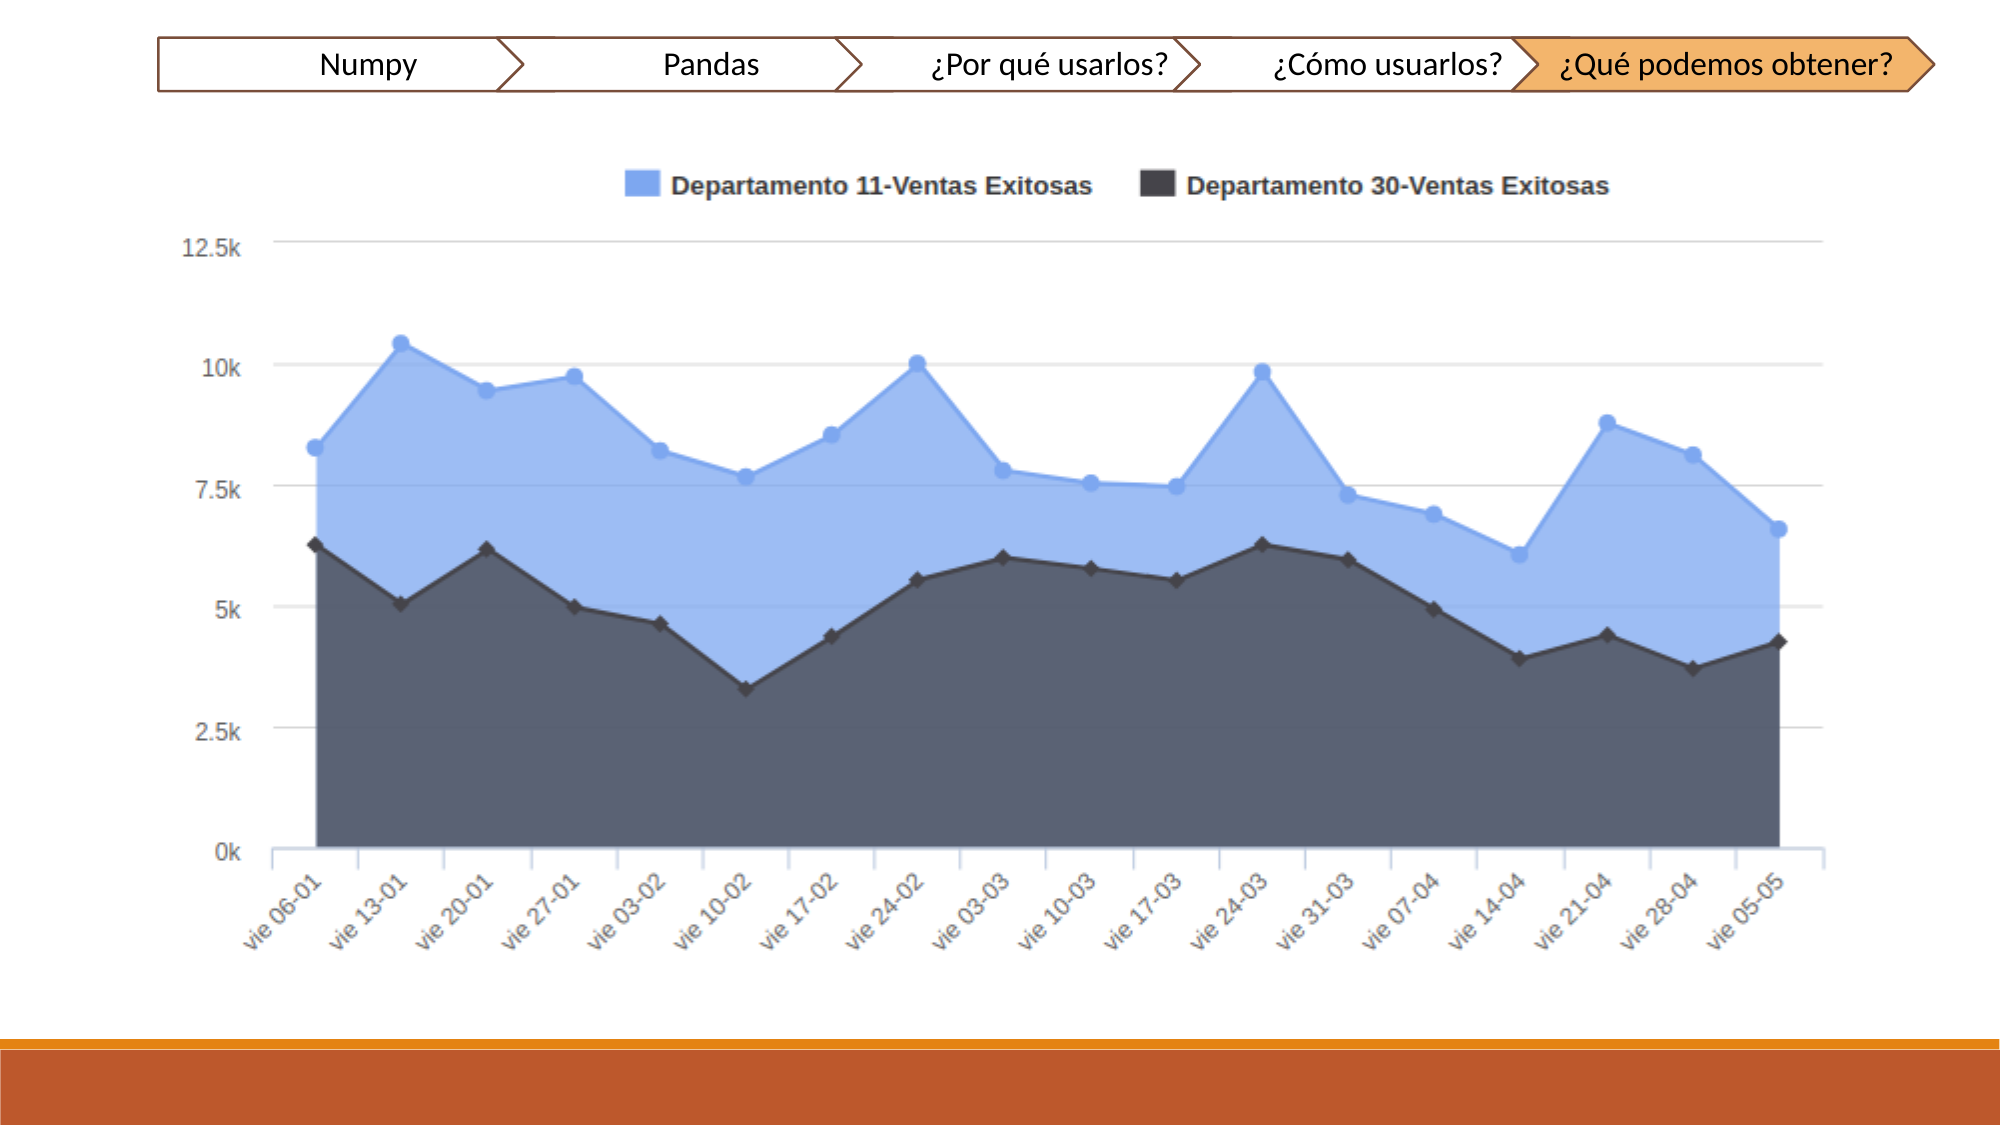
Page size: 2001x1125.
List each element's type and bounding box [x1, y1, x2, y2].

text_box [157, 37, 1936, 92]
picture [159, 132, 1840, 1019]
